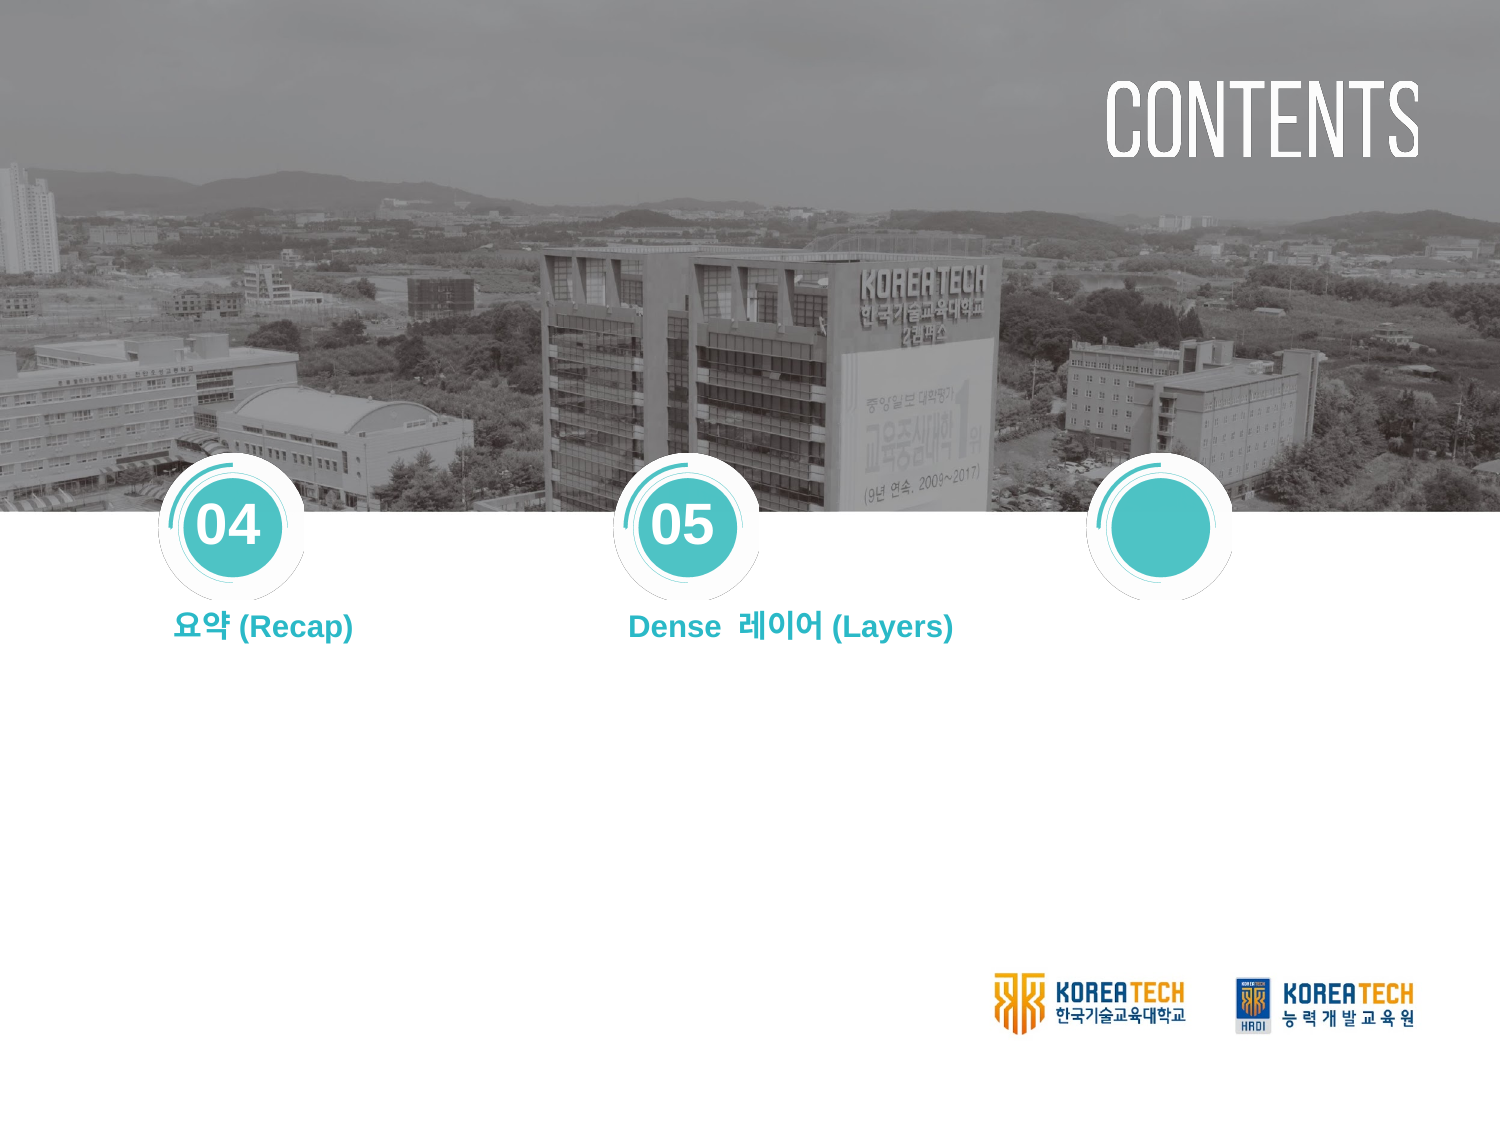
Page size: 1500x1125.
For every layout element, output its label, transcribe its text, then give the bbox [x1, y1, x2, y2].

text_box 요약(Recap) [158, 599, 454, 653]
text_box Dense 레이어(Layers) [613, 599, 977, 653]
picture [0, 0, 1500, 1125]
